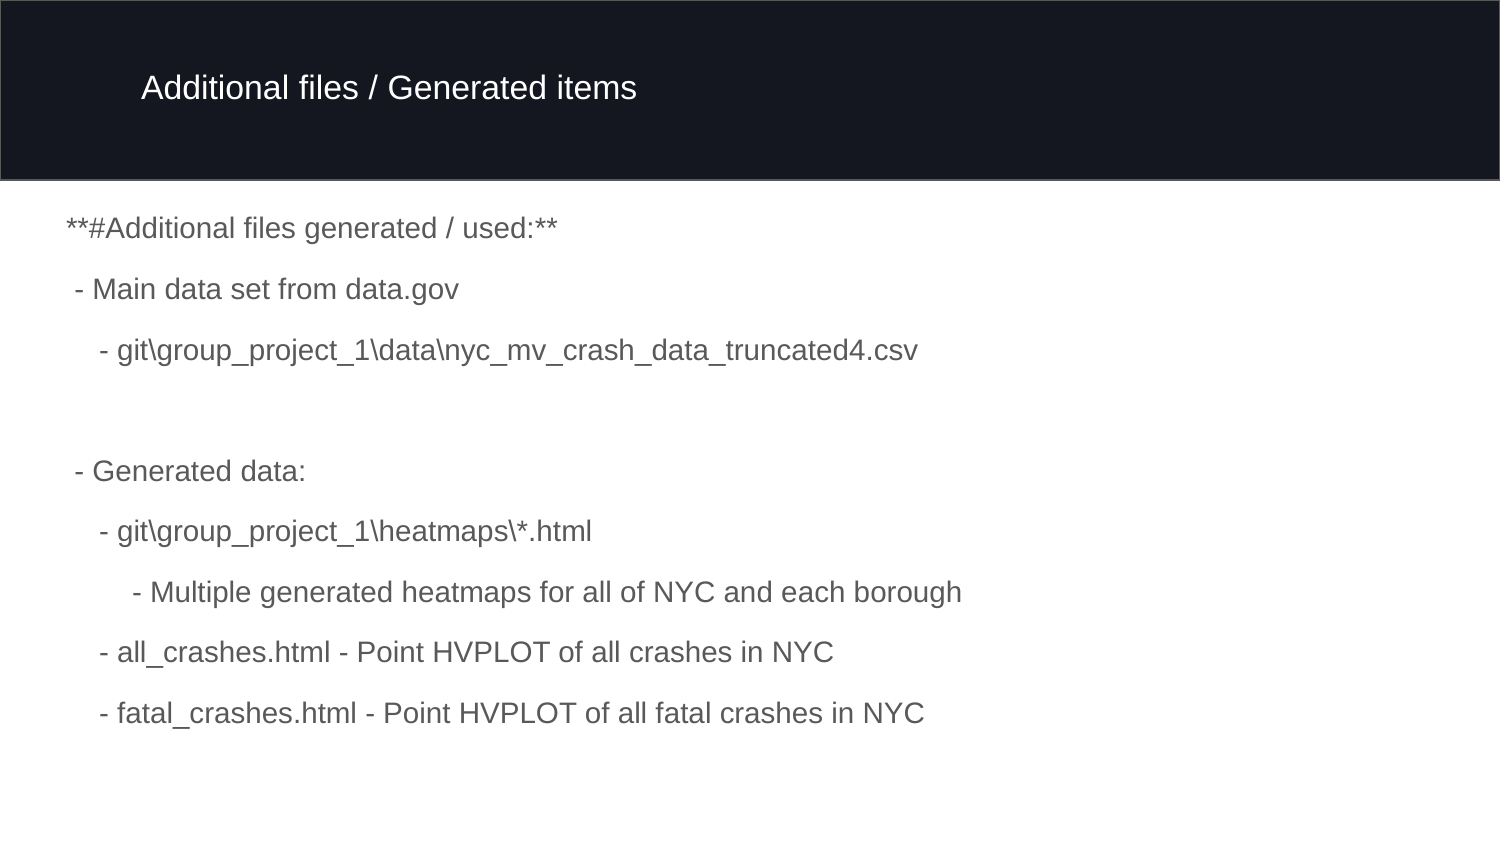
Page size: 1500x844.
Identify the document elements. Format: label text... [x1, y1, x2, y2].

text_box [0, 0, 1500, 181]
list **#Additional files generated / used:** - Main data set from data.gov - git\group_project_1\data\nyc_mv_crash_data_truncated4.csv - Generated data: - git\group_project_1\heatmaps\*.html - Multiple generated heatmaps for all of NYC and each borough - all_crashes.html - Point HVPLOT of all crashes in NYC - fatal_crashes.html - Point HVPLOT of all fatal crashes in NYC [51, 189, 1449, 750]
title Additional files / Generated items [51, 50, 1449, 130]
